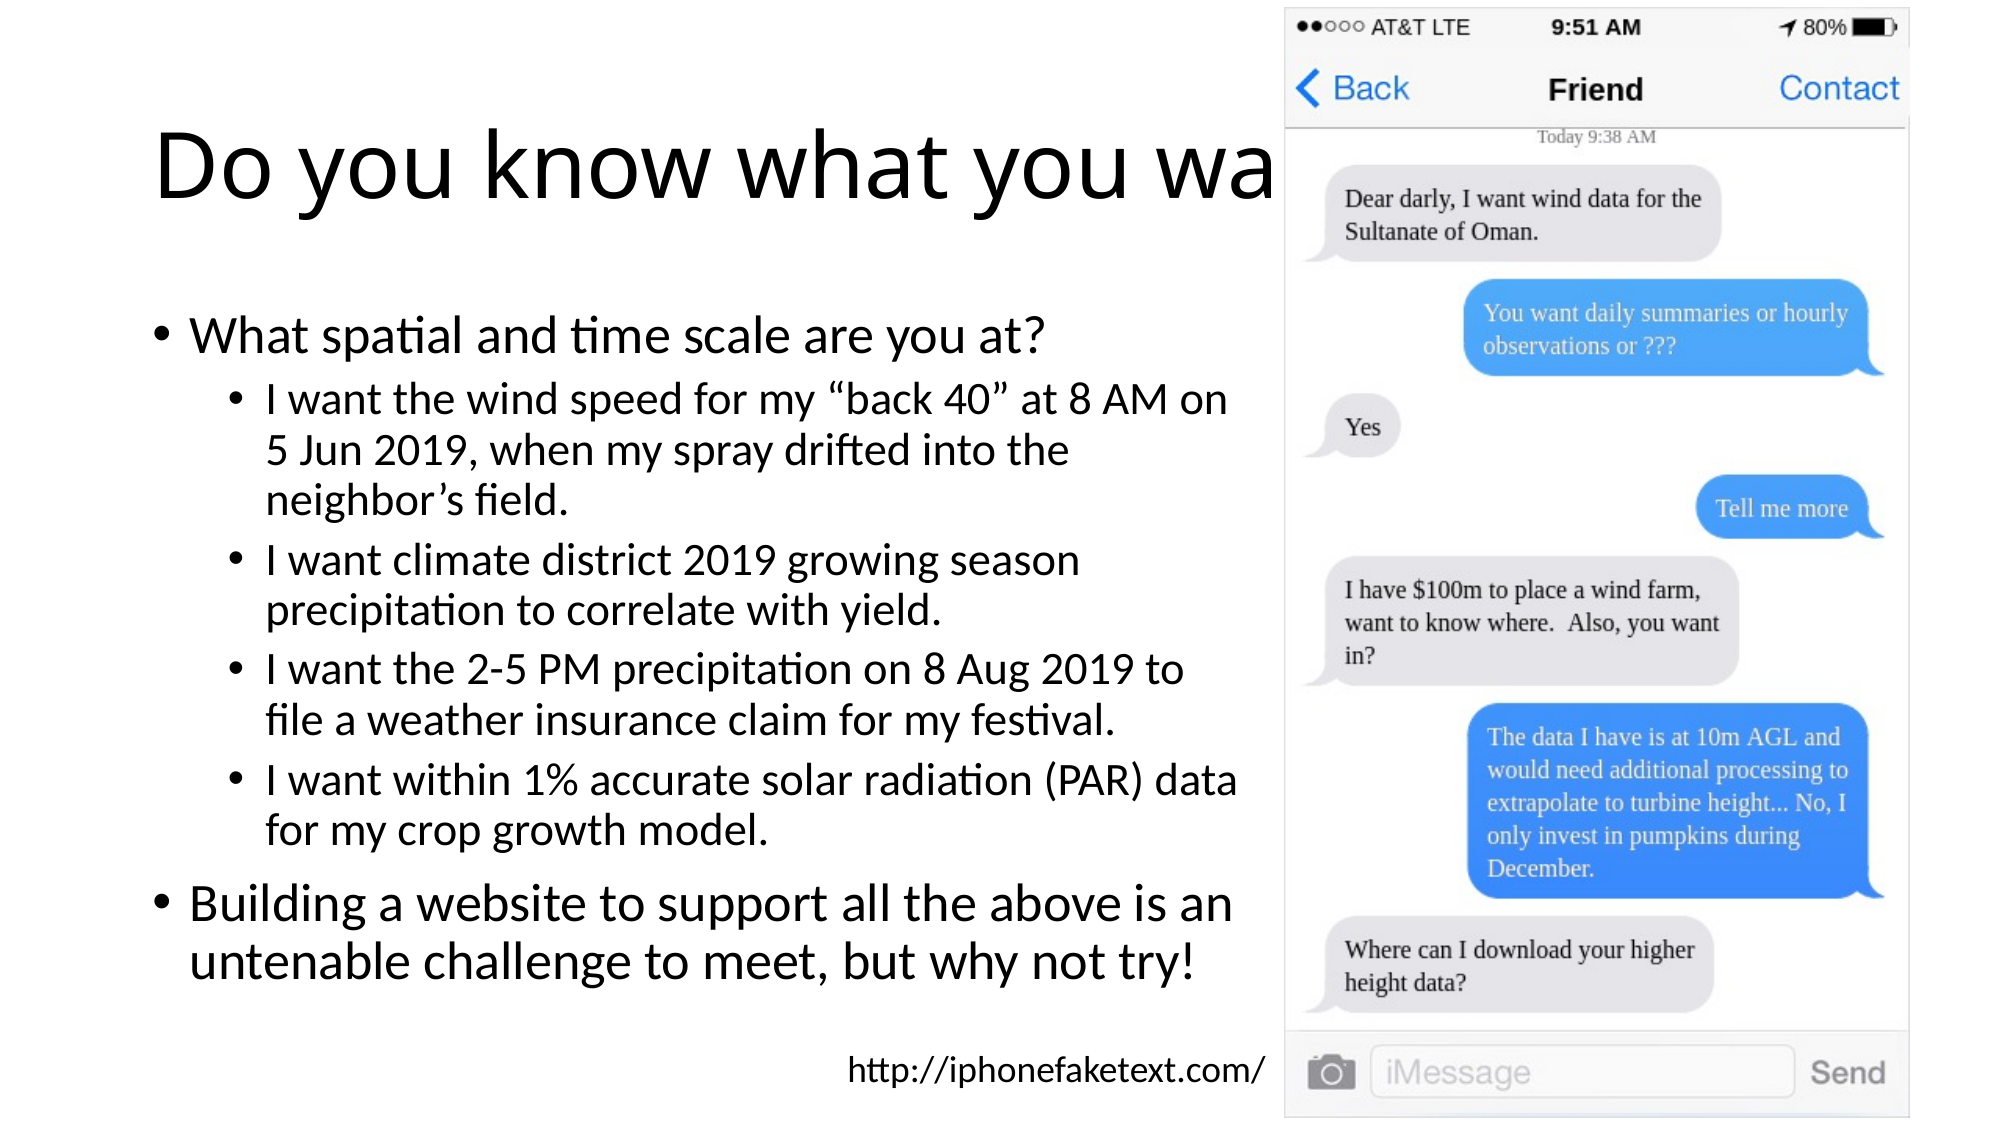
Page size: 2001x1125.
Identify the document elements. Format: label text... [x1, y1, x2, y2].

text_box http://iphonefaketext.com/ [832, 1037, 1282, 1098]
title Do you know what you want? [137, 59, 1284, 278]
list What spatial and time scale are you at? I want the wind speed for my “back 40” at 8 AM on 5 Jun 2019, when my spray drifted into the neighbor’s field. I want climate district 2019 growing season precipitation to correlate with yield. I want the 2-5 PM precipitation on 8 Aug 2019 to file a weather insurance claim for my festival. I want within 1% accurate solar radiation (PAR) data for my crop growth model. Building a website to support all the above is an untenable challenge to meet, but why not try! [137, 299, 1261, 1014]
picture [1284, 7, 1910, 1118]
